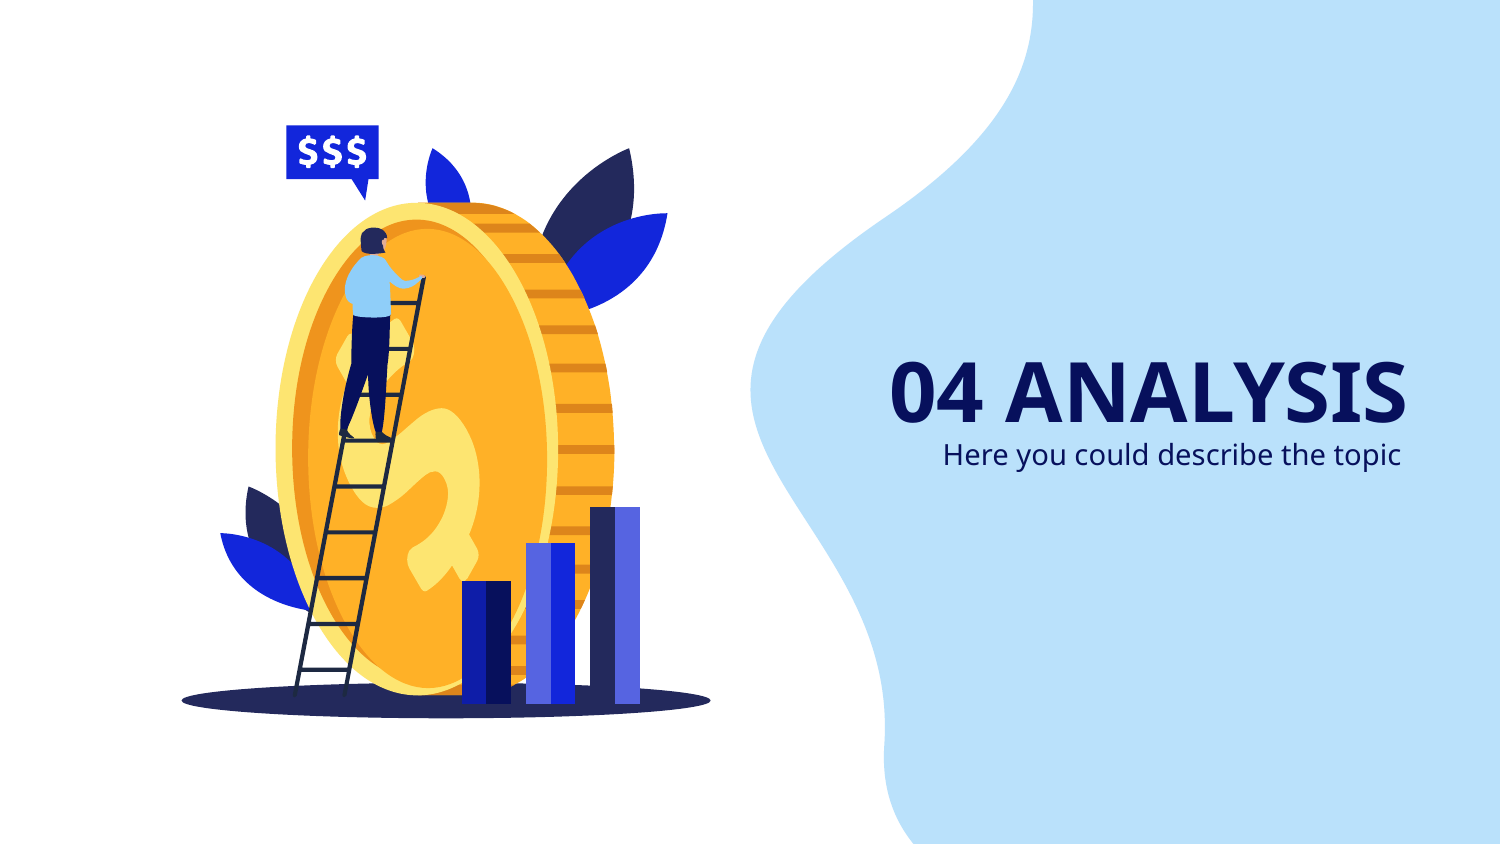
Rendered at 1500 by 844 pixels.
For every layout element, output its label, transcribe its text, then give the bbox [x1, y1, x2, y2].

text_box [525, 543, 550, 704]
text_box [426, 684, 461, 696]
text_box [327, 581, 363, 621]
text_box [510, 263, 580, 289]
text_box [552, 495, 612, 526]
text_box [363, 378, 368, 392]
text_box [275, 202, 559, 608]
text_box [504, 254, 566, 263]
text_box [344, 255, 423, 318]
text_box [590, 507, 614, 704]
text_box [347, 627, 354, 636]
text_box [576, 564, 590, 574]
text_box [220, 533, 309, 611]
text_box [338, 428, 355, 439]
text_box [356, 644, 377, 667]
text_box [512, 666, 525, 675]
text_box [530, 299, 595, 325]
text_box [512, 635, 525, 645]
text_box [313, 590, 334, 621]
text_box [550, 363, 608, 373]
text_box [552, 373, 612, 403]
text_box [550, 526, 590, 536]
text_box [292, 278, 426, 698]
text_box [318, 581, 343, 621]
text_box [512, 675, 525, 685]
text_box [556, 403, 613, 413]
text_box [512, 645, 525, 666]
text_box [329, 489, 377, 530]
text_box [181, 683, 711, 719]
text_box [512, 594, 525, 632]
text_box [567, 213, 668, 309]
text_box [286, 125, 379, 201]
text_box [360, 227, 388, 254]
text_box [339, 627, 353, 643]
text_box [375, 431, 392, 440]
text_box [348, 397, 374, 438]
text_box [540, 325, 598, 335]
text_box [425, 148, 471, 202]
text_box [542, 148, 635, 264]
text_box [319, 627, 351, 664]
text_box [461, 580, 486, 705]
title 04 ANALYSIS [789, 324, 1425, 415]
text_box [308, 293, 353, 553]
subtitle Here you could describe the topic [789, 415, 1425, 526]
text_box [352, 650, 461, 696]
text_box [390, 318, 410, 346]
text_box [298, 135, 318, 169]
text_box [323, 135, 342, 169]
text_box [381, 219, 484, 256]
text_box [486, 232, 560, 254]
text_box [614, 507, 640, 704]
text_box [576, 574, 590, 600]
text_box [340, 316, 391, 432]
text_box [559, 445, 615, 454]
text_box [461, 213, 530, 223]
text_box [341, 443, 389, 484]
text_box [379, 228, 548, 621]
text_box [557, 454, 615, 486]
text_box [576, 600, 585, 609]
text_box [556, 486, 613, 495]
text_box [292, 245, 369, 578]
text_box [383, 408, 480, 592]
text_box [347, 135, 367, 169]
text_box [422, 202, 515, 214]
text_box [387, 351, 407, 379]
text_box [576, 609, 581, 619]
text_box [357, 472, 461, 689]
text_box [557, 413, 615, 445]
text_box [245, 486, 290, 560]
text_box [543, 334, 606, 363]
text_box [335, 333, 352, 382]
text_box [550, 543, 576, 704]
text_box [512, 611, 525, 635]
text_box [337, 420, 341, 445]
text_box [548, 536, 590, 564]
text_box [486, 580, 512, 705]
text_box [370, 415, 375, 438]
text_box [525, 289, 585, 299]
text_box [352, 489, 381, 508]
text_box [474, 223, 540, 233]
text_box [322, 535, 372, 575]
